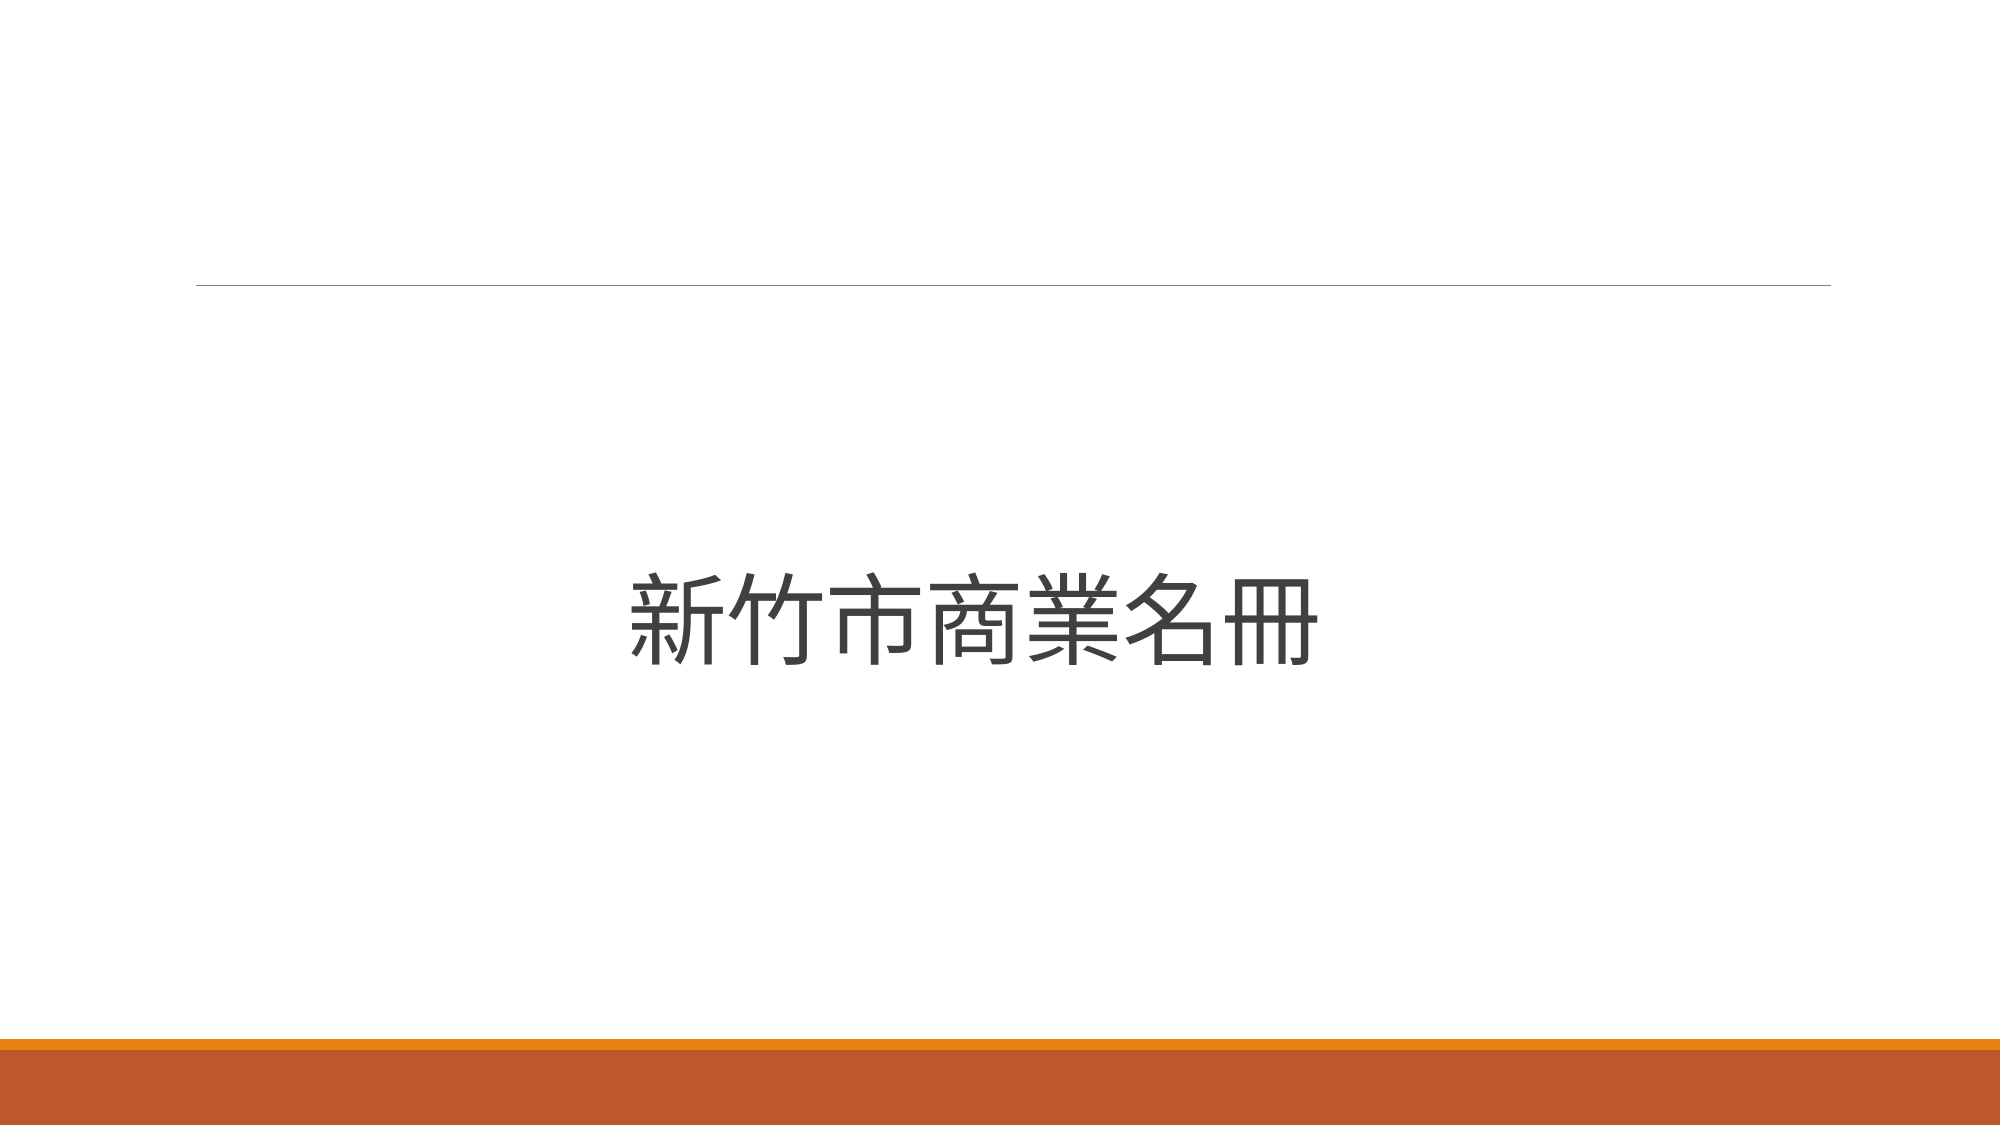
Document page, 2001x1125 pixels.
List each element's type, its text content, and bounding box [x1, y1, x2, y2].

title 新竹市商業名冊 [149, 447, 1800, 686]
